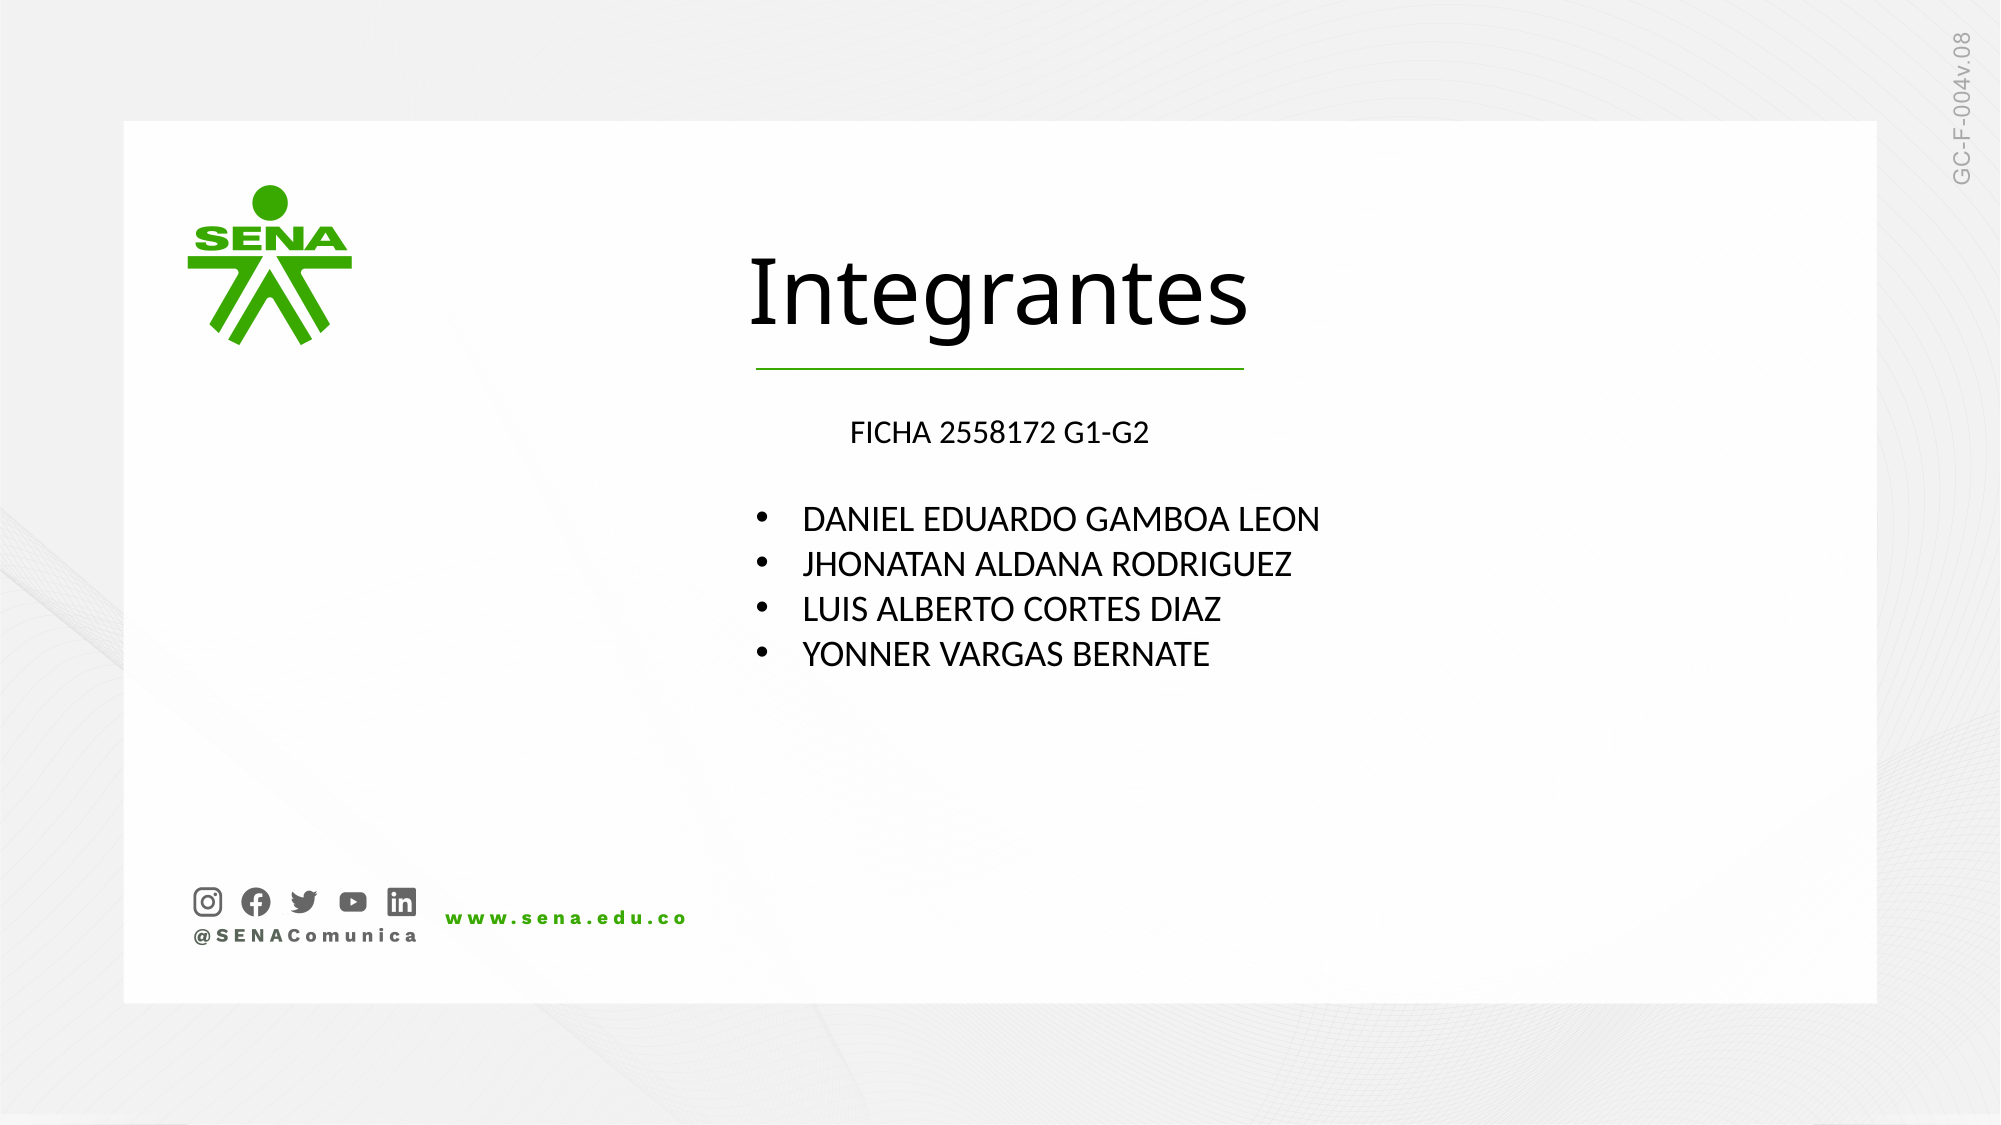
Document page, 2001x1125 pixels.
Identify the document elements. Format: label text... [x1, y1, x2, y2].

picture [0, 0, 2000, 1125]
text_box FICHA 2558172 G1-G2 [683, 402, 1317, 458]
text_box DANIEL EDUARDO GAMBOA LEON JHONATAN ALDANA RODRIGUEZ LUIS ALBERTO CORTES DIAZ YONNER VARGAS BERNATE [740, 441, 1337, 681]
text_box Integrantes [538, 225, 1462, 351]
